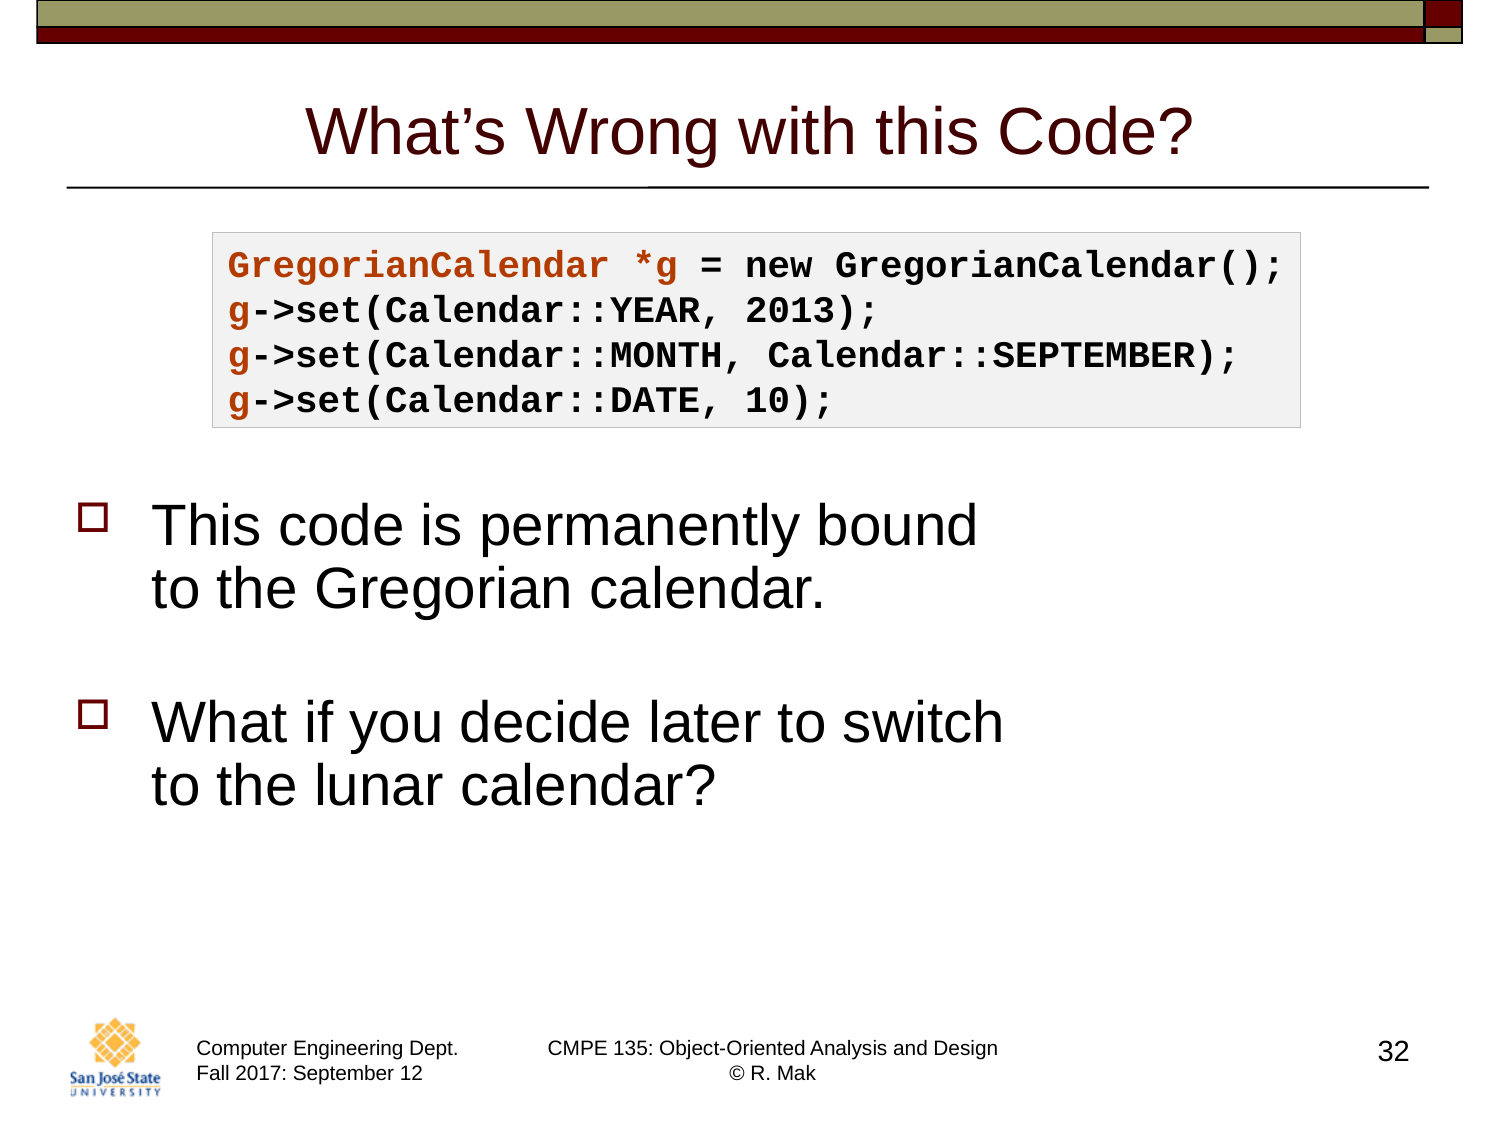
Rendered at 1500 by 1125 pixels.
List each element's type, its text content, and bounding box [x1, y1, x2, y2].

list This code is permanently bound to the Gregorian calendar. What if you decide later to switch to the lunar calendar? [59, 487, 1410, 998]
slide_number 32 [1335, 1025, 1425, 1100]
title What’s Wrong with this Code? [75, 67, 1425, 175]
picture [60, 1012, 166, 1112]
text_box GregorianCalendar *g = new GregorianCalendar(); g->set(Calendar::YEAR, 2013); g->set(Calendar::MONTH, Calendar::SEPTEMBER); g->set(Calendar::DATE, 10); [212, 232, 1301, 428]
